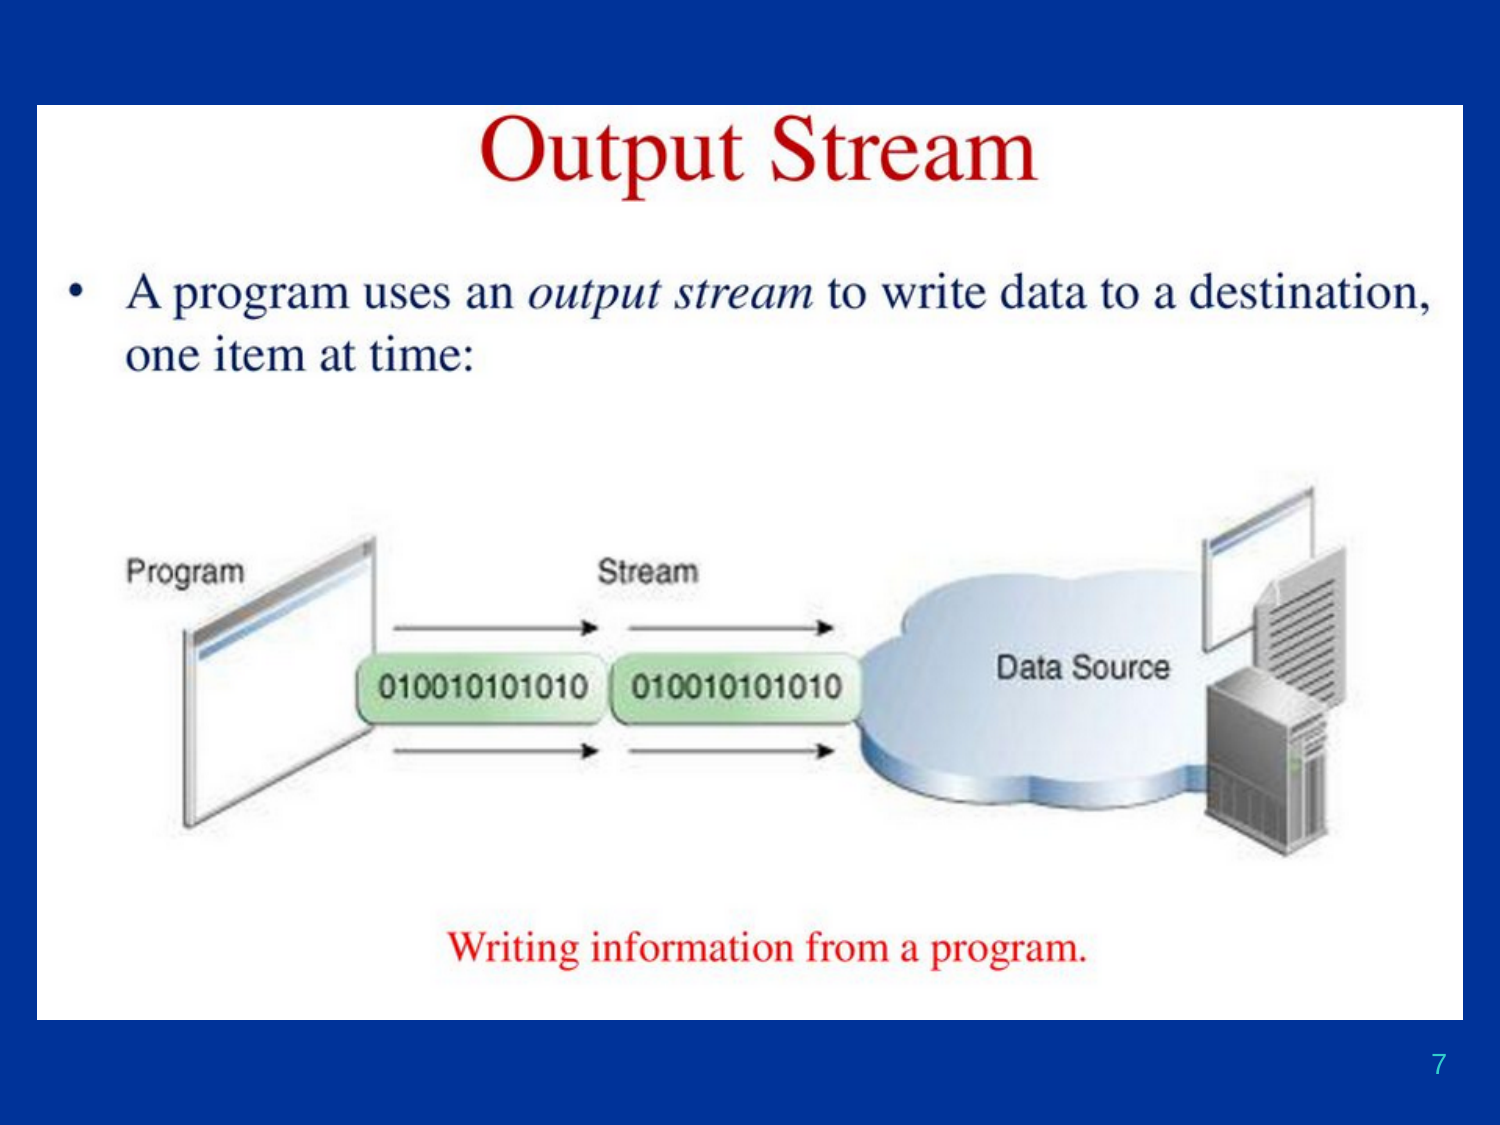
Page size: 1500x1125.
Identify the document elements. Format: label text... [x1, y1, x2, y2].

picture [37, 105, 1463, 1020]
slide_number 7 [1149, 1025, 1463, 1100]
